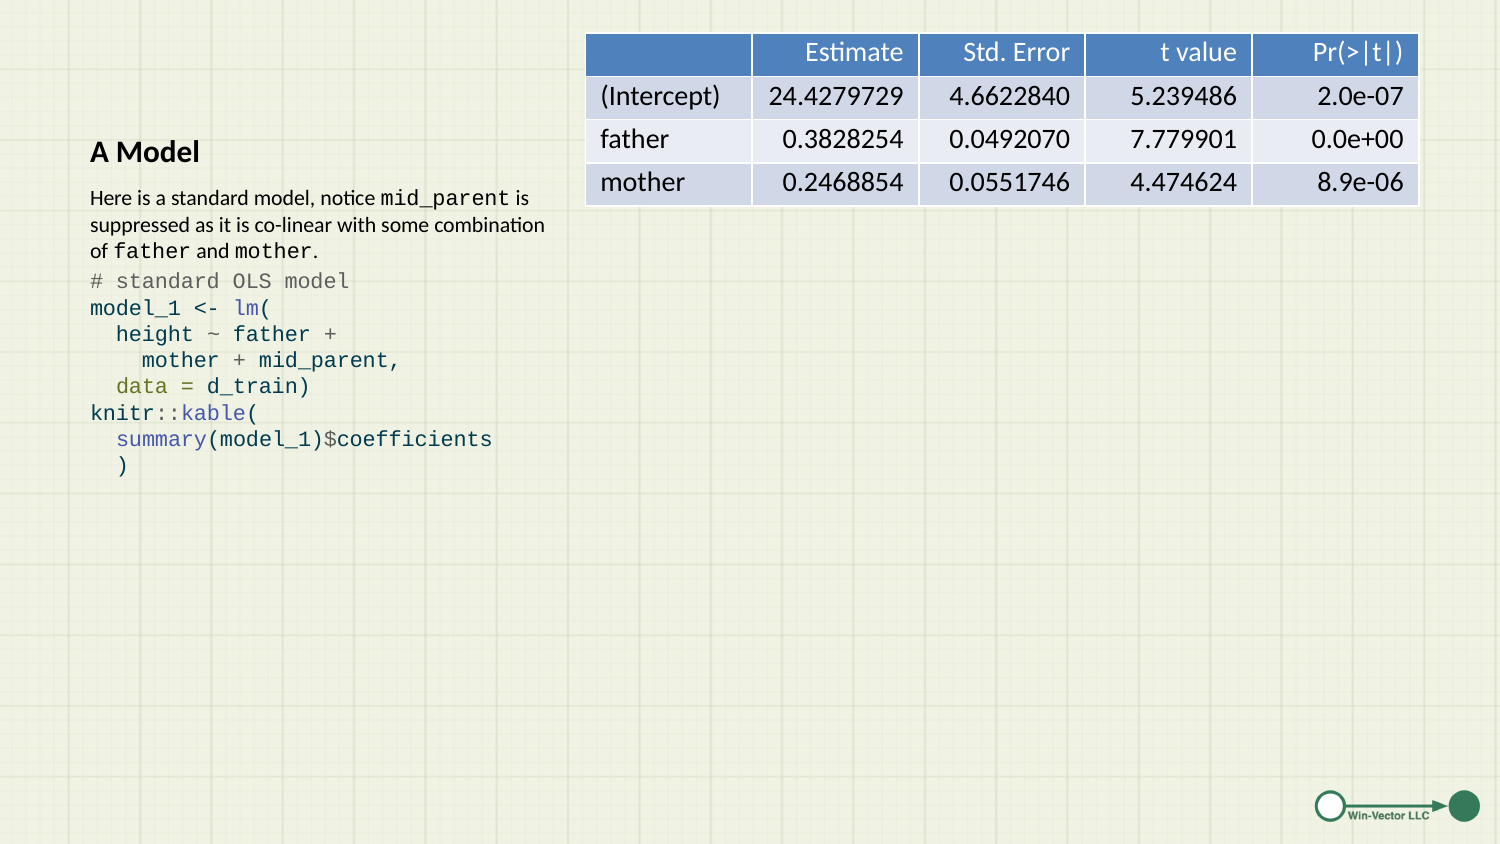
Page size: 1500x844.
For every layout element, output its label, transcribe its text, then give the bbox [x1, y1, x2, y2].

table_cell 5.239486 [1086, 77, 1251, 119]
table_header Estimate [753, 34, 918, 76]
table_cell 2.0e-07 [1253, 77, 1418, 119]
table_cell 4.6622840 [920, 77, 1084, 119]
table_header [586, 34, 751, 76]
table_cell 8.9e-06 [1253, 164, 1418, 205]
table_cell mother [586, 164, 751, 205]
table_cell (Intercept) [586, 77, 751, 119]
table_cell 4.474624 [1086, 164, 1251, 205]
title A Model [75, 33, 569, 176]
table_header Std. Error [920, 34, 1084, 76]
picture [0, 0, 1500, 844]
table_cell 0.0e+00 [1253, 120, 1418, 162]
table_header t value [1086, 34, 1251, 76]
table_cell 7.779901 [1086, 120, 1251, 162]
list Here is a standard model, notice mid_parent is suppressed as it is co-linear with some combination of father and mother. # standard OLS model model_1 <- lm( height ~ father + mother + mid_parent, data = d_train) knitr::kable( summary(model_1)$coefficients ) [75, 176, 569, 754]
table_cell father [586, 120, 751, 162]
table_cell 0.0492070 [920, 120, 1084, 162]
table_cell 0.0551746 [920, 164, 1084, 205]
table_header Pr(>|t|) [1253, 34, 1418, 76]
table_cell 0.3828254 [753, 120, 918, 162]
table_cell 0.2468854 [753, 164, 918, 205]
table_cell 24.4279729 [753, 77, 918, 119]
